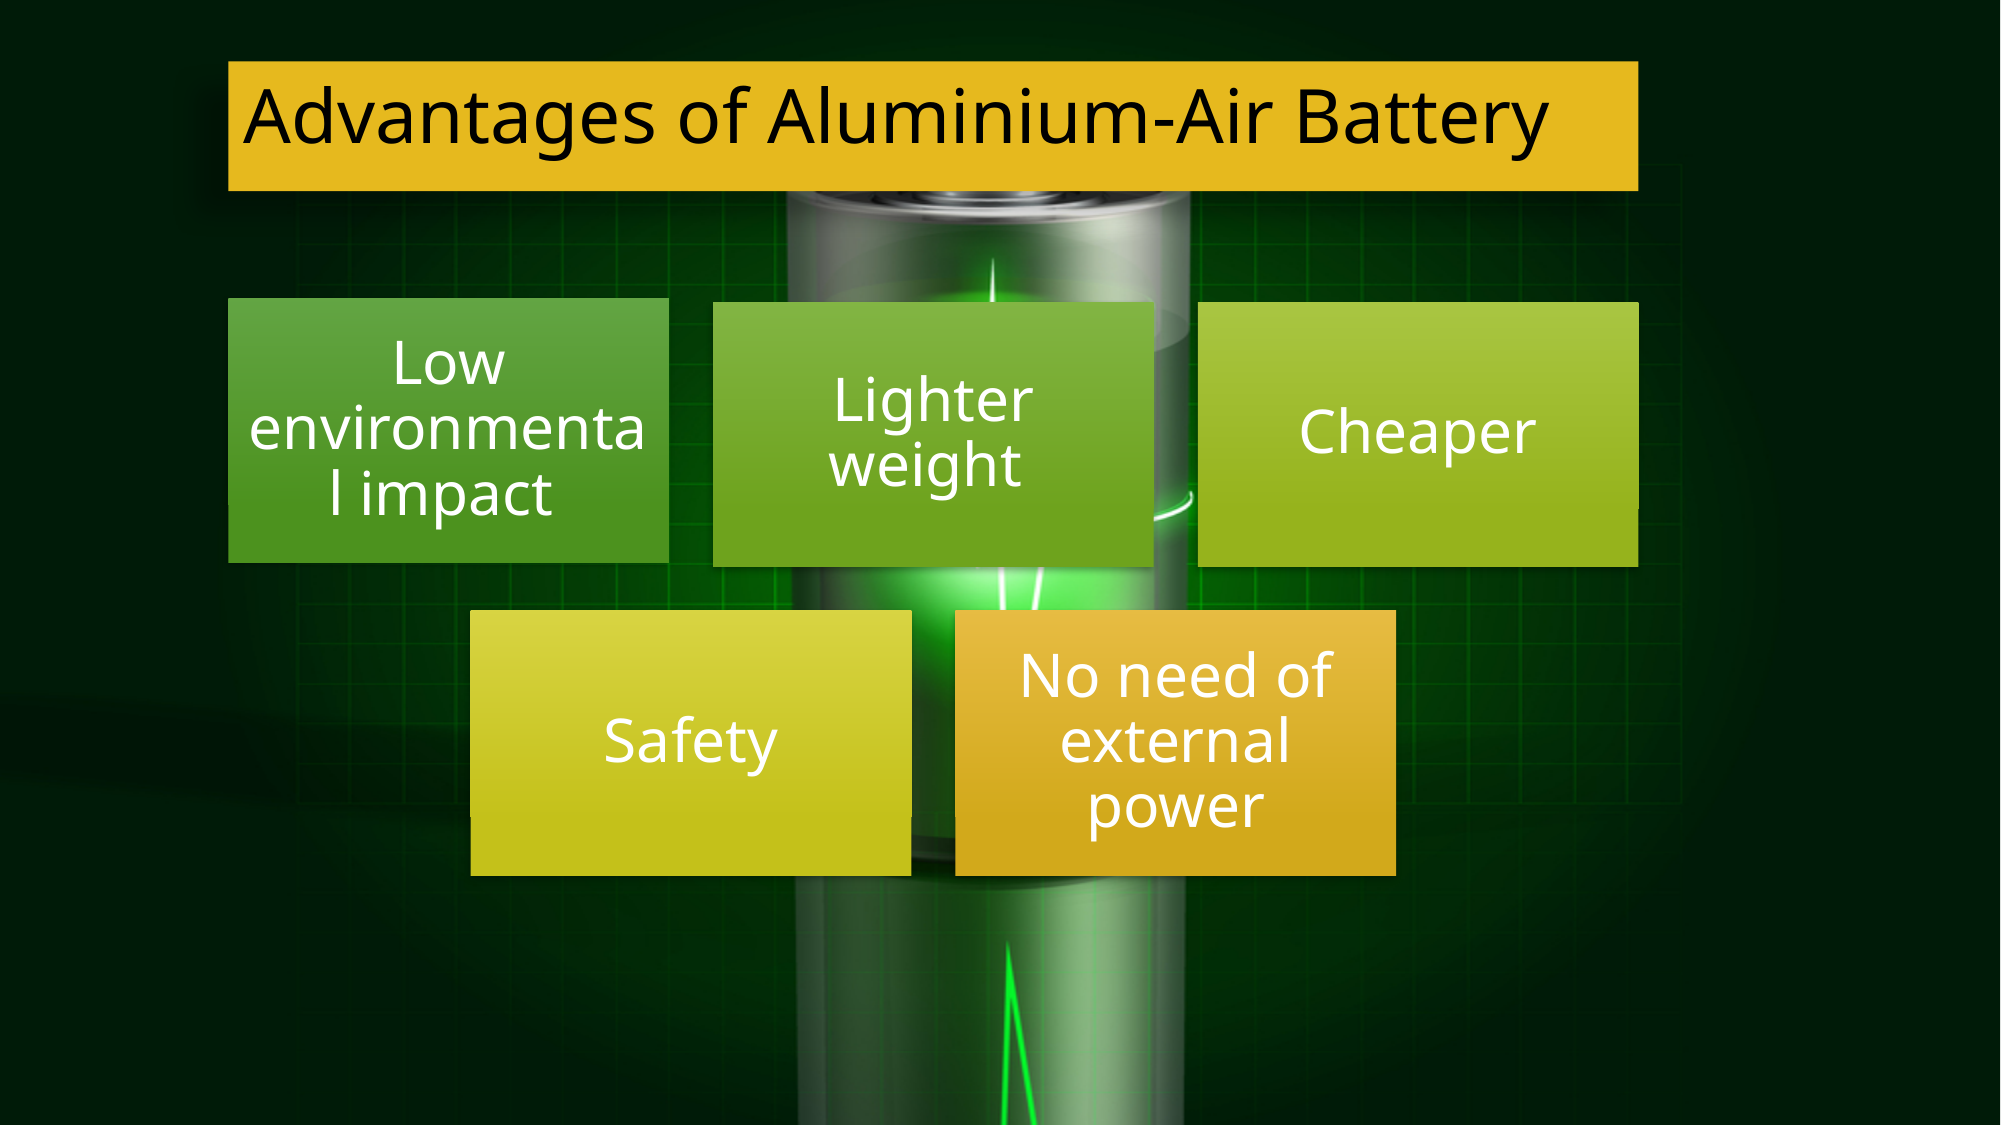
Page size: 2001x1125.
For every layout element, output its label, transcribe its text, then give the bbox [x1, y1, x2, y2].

picture [0, 0, 2001, 1125]
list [227, 269, 1640, 908]
title Advantages of Aluminium-Air Battery [227, 60, 1640, 193]
